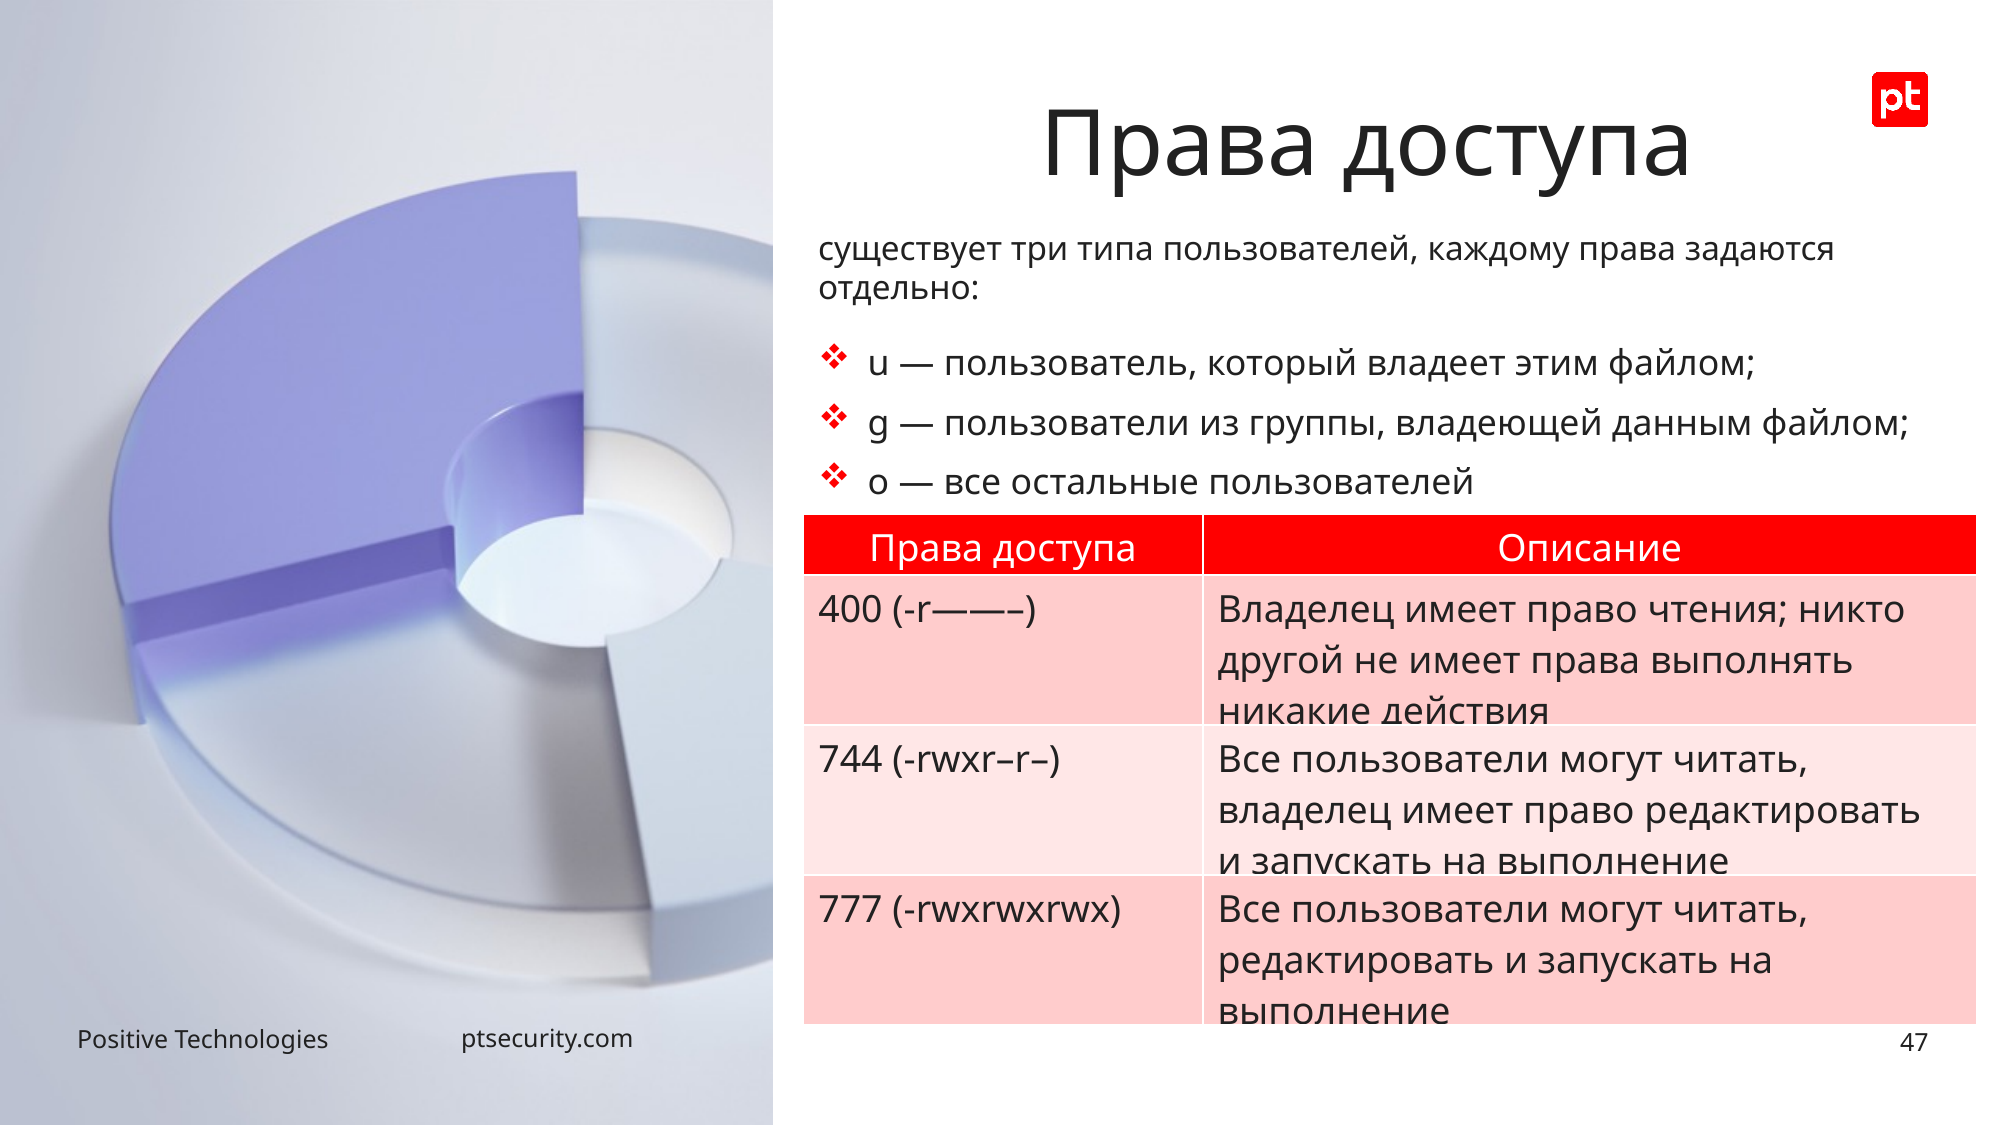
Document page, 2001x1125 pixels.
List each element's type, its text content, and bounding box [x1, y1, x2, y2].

table_cell Владелец имеет право чтения; никто другой не имеет права выполнять никакие действия [1204, 576, 1976, 724]
list u — пользователь, который владеет этим файлом; g — пользователи из группы, владеющей данным файлом; o — все остальные пользователей [803, 332, 1932, 513]
table_cell Все пользователи могут читать, редактировать и запускать на выполнение [1204, 876, 1976, 1024]
picture [1872, 72, 1928, 86]
title Права доступа [803, 86, 1932, 219]
table_header Описание [1204, 515, 1976, 574]
table_header Права доступа [804, 515, 1202, 574]
table_cell 400 (-r——–) [804, 576, 1202, 724]
table_cell 777 (-rwxrwxrwx) [804, 876, 1202, 1024]
table_cell 744 (-rwxr–r–) [804, 726, 1202, 874]
slide_number 47 [1608, 1026, 1944, 1074]
picture [0, 0, 773, 1125]
text_box существует три типа пользователей, каждому права задаются отдельно: [803, 219, 1938, 314]
table_cell Все пользователи могут читать, владелец имеет право редактировать и запускать на выполнение [1204, 726, 1976, 874]
